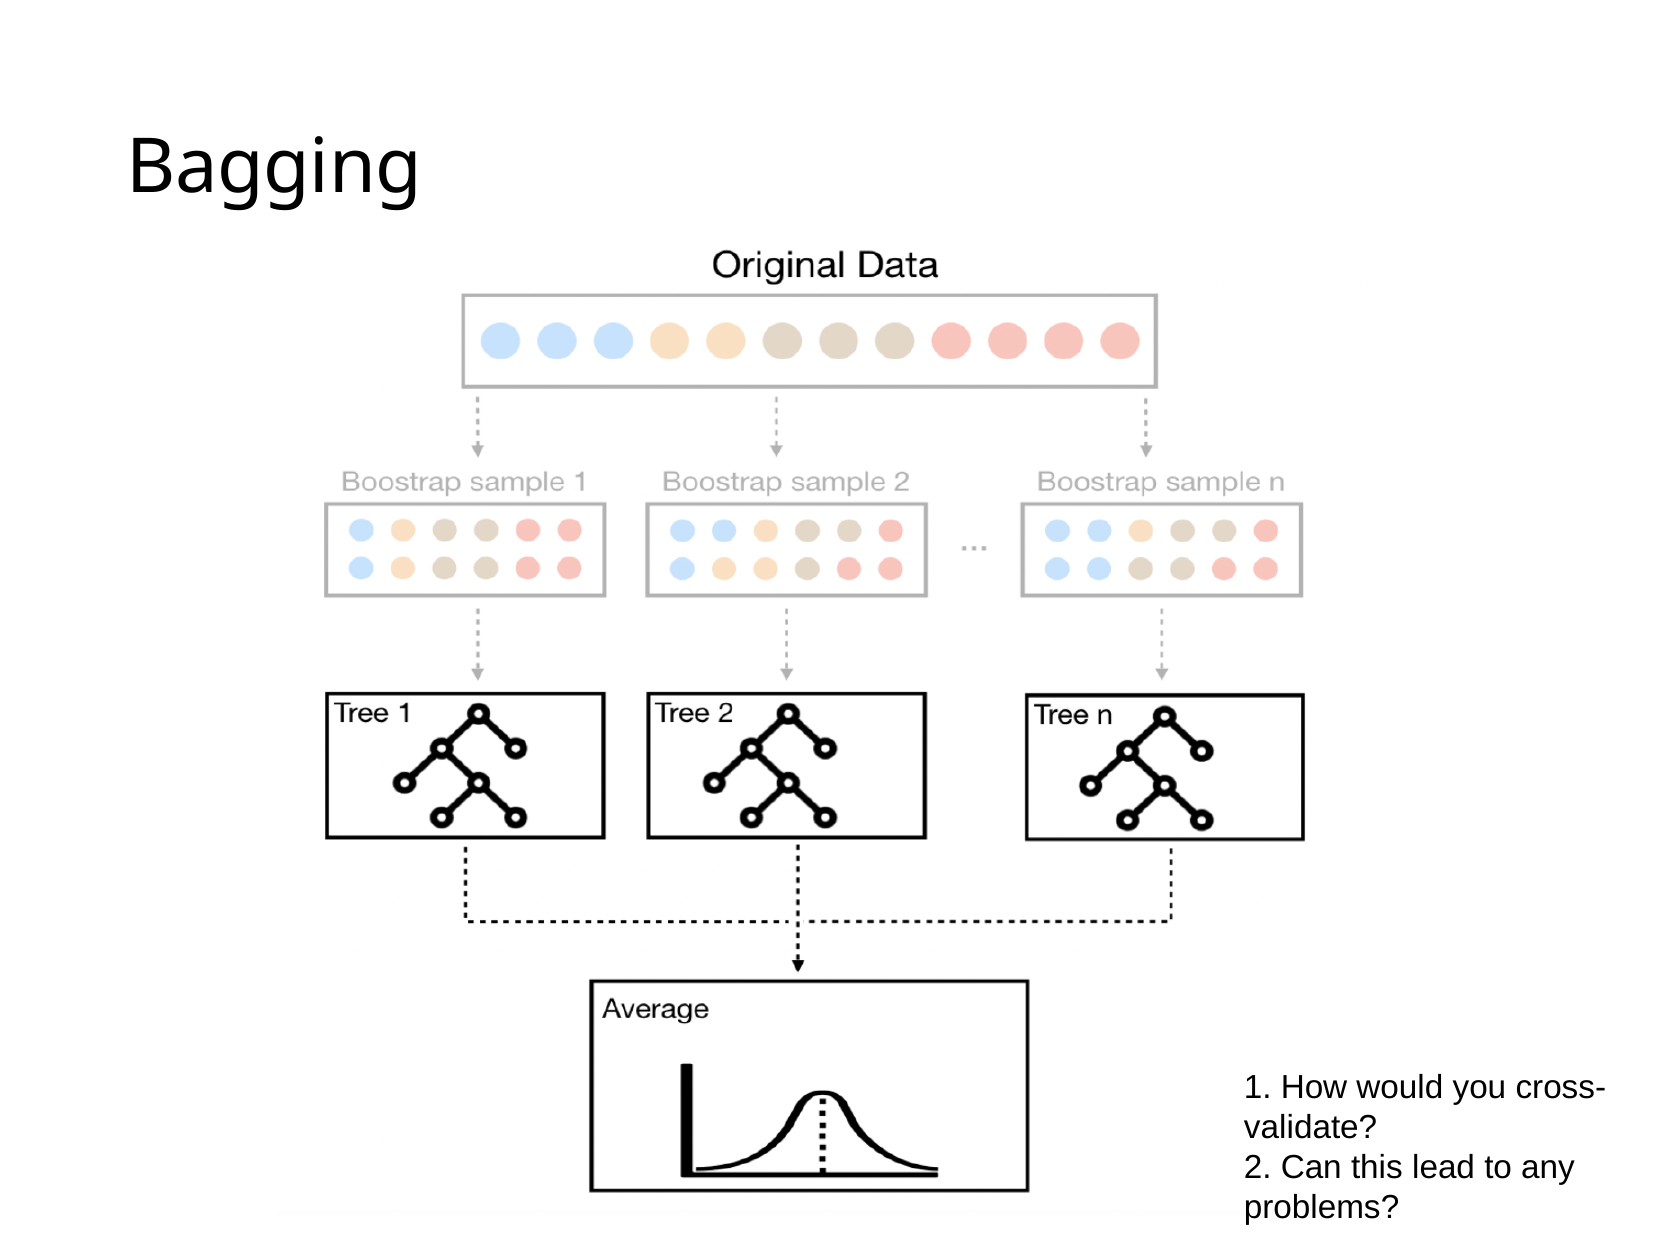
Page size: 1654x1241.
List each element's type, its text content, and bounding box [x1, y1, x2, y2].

picture [274, 221, 1385, 1216]
title Bagging [124, 114, 1084, 324]
text_box 1. How would you cross-validate? 2. Can this lead to any problems? [1229, 1058, 1623, 1233]
